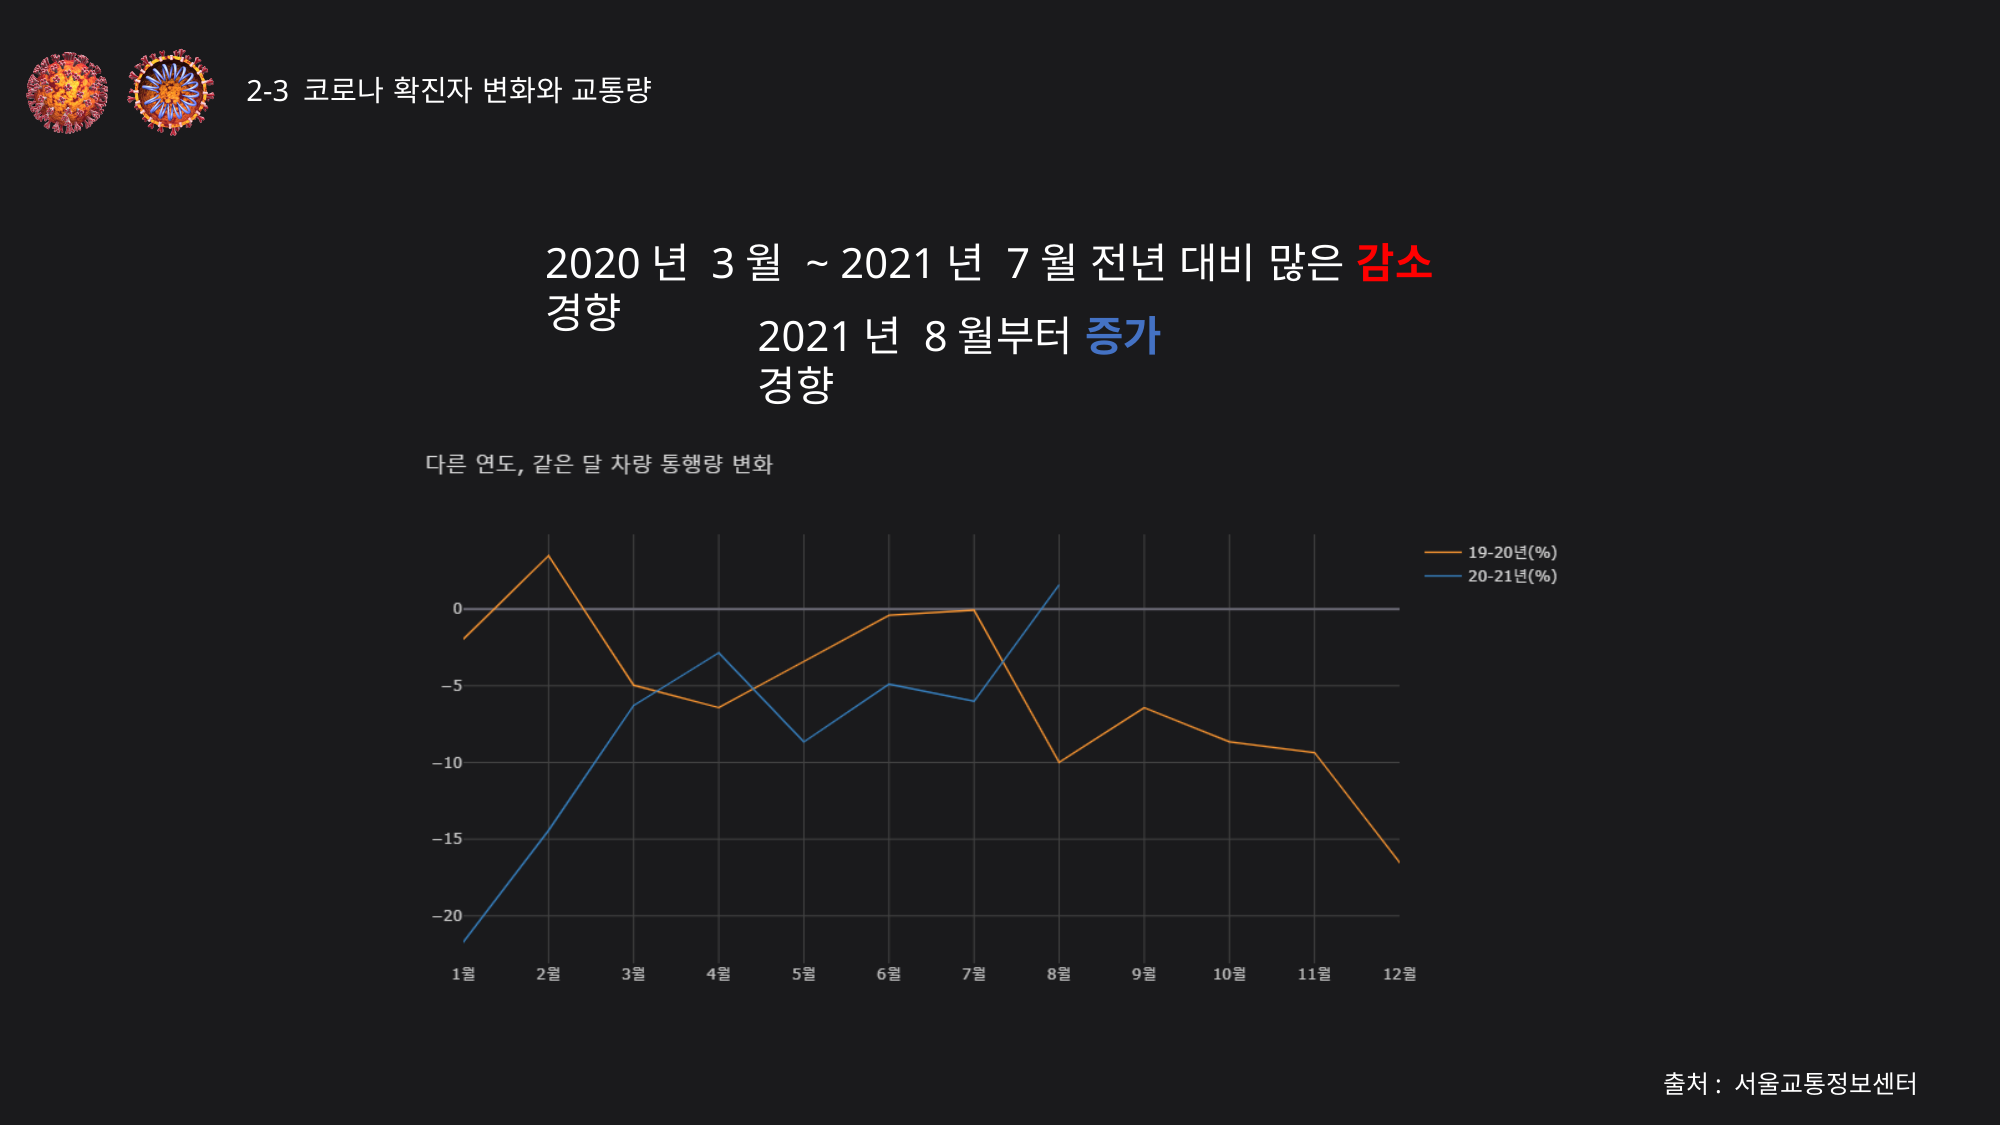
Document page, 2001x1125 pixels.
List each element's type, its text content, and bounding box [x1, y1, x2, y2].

text_box 2-3 코로나 확진자 변화와 교통량 [231, 64, 668, 115]
picture [421, 441, 1579, 996]
picture [19, 40, 222, 145]
text_box 출처: 서울교통정보센터 [1648, 1061, 1969, 1106]
text_box 2020년 3월 ~ 2021년 7월 전년 대비 많은 감소 경향 [530, 229, 1470, 344]
text_box 2021년 8월부터 증가 경향 [742, 302, 1257, 418]
